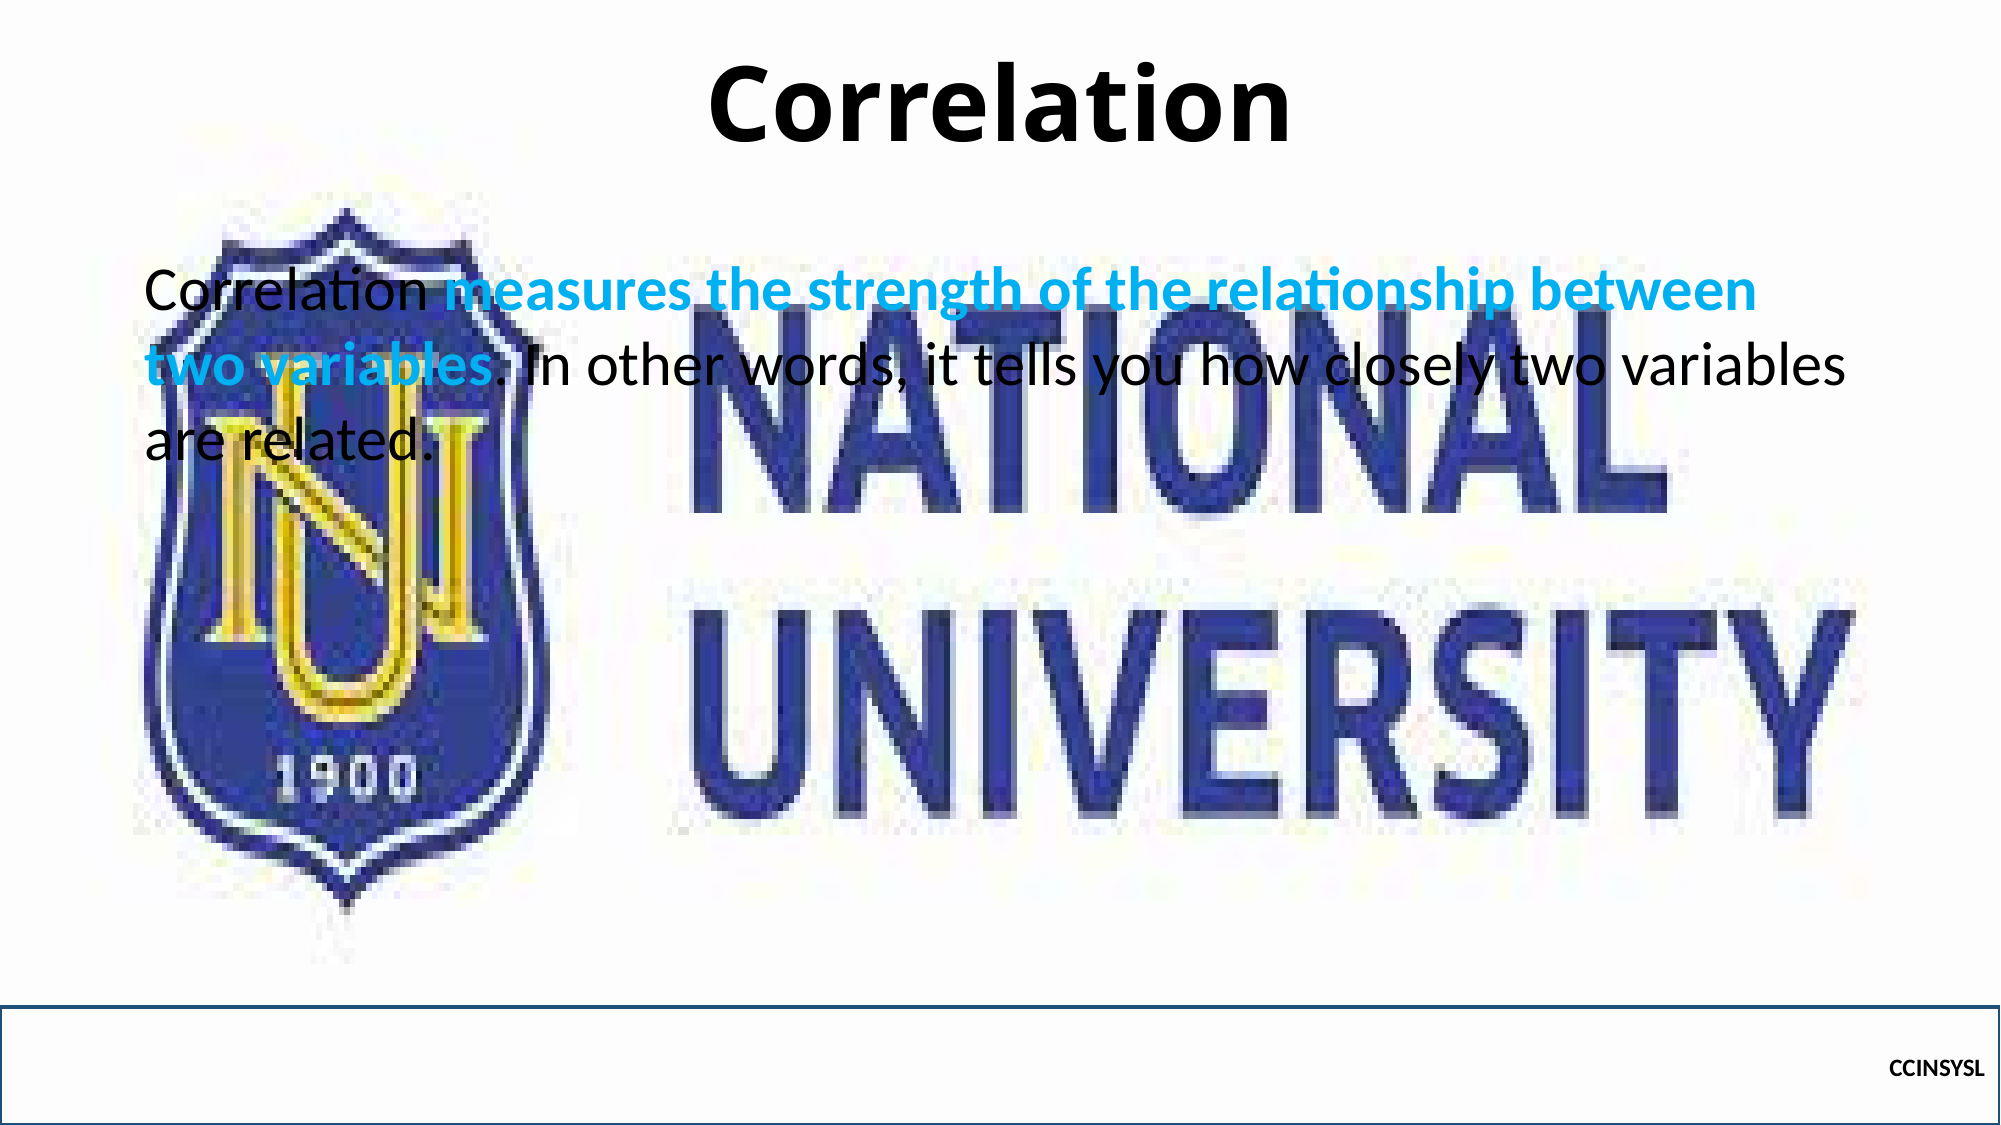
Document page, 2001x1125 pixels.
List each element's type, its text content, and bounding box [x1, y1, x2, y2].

title Correlation [75, 53, 1925, 172]
text_box Correlation measures the strength of the relationship between two variables. In other words, it tells you how closely two variables are related. [130, 240, 1870, 481]
footer CCINSYSL [0, 1007, 2000, 1125]
picture [0, 0, 2000, 1007]
